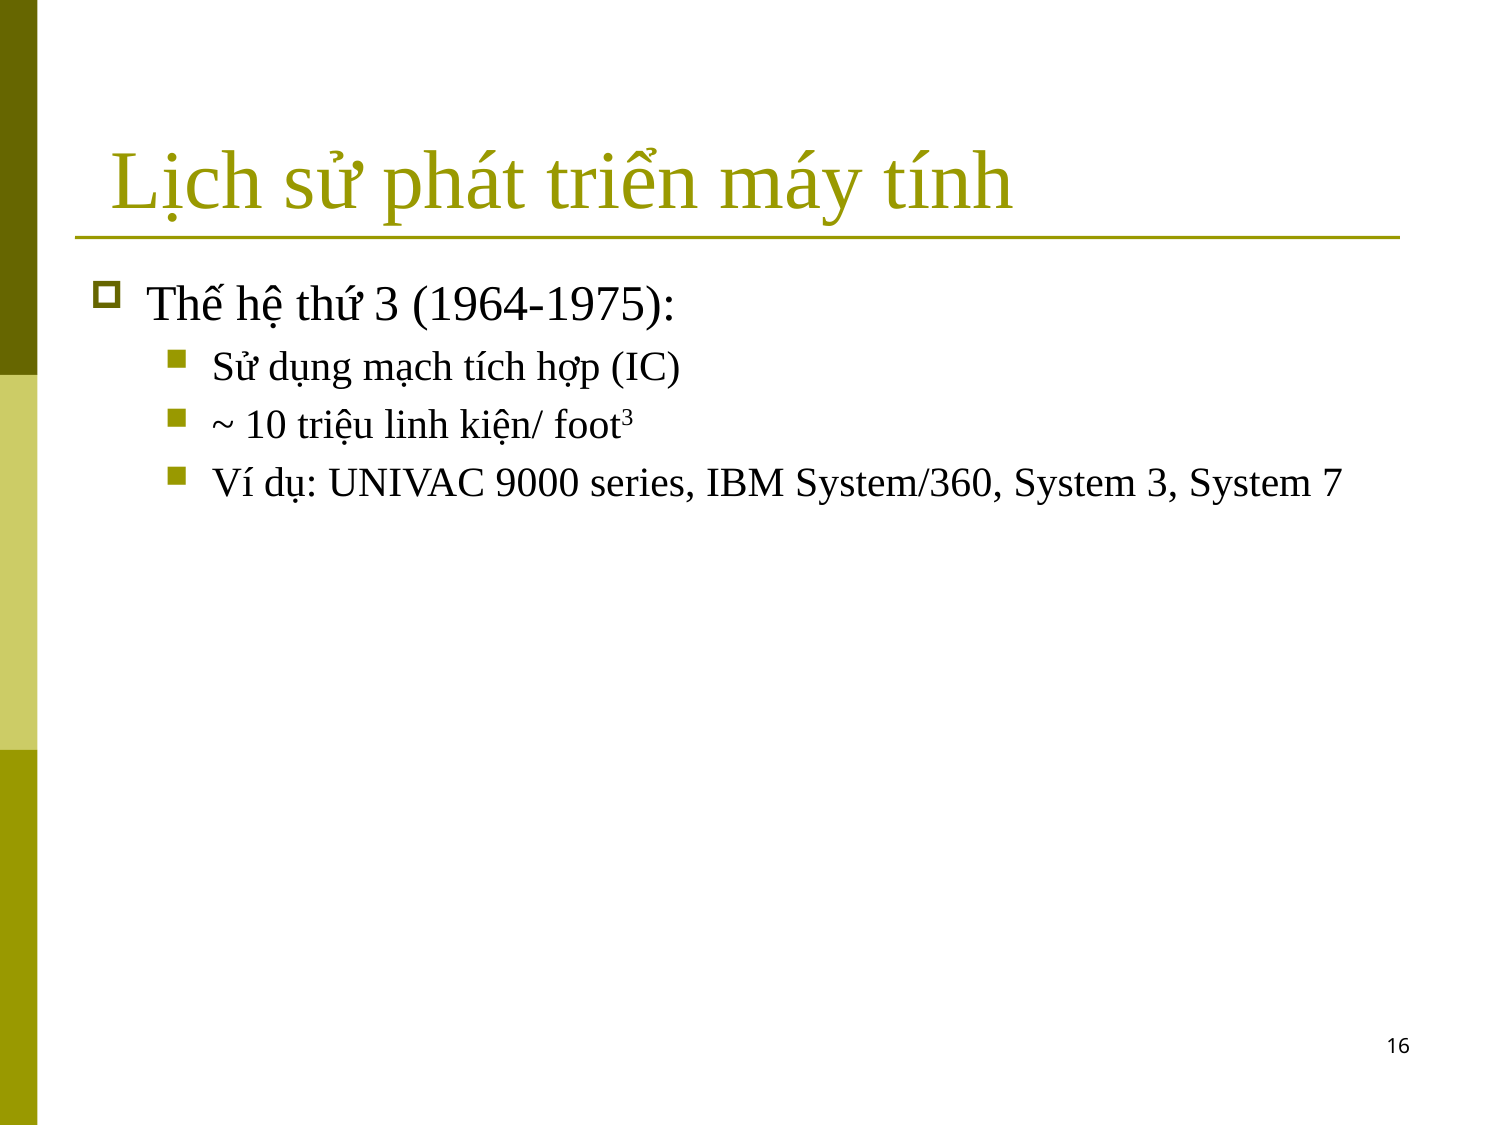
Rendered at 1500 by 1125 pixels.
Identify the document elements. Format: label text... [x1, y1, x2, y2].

list Thế hệ thứ 3 (1964-1975): Sử dụng mạch tích hợp (IC) ~ 10 triệu linh kiện/ foot3 Ví dụ: UNIVAC 9000 series, IBM System/360, System 3, System 7 [75, 262, 1425, 1006]
slide_number 16 [1074, 1024, 1426, 1101]
title Lịch sử phát triển máy tính [75, 45, 1425, 233]
